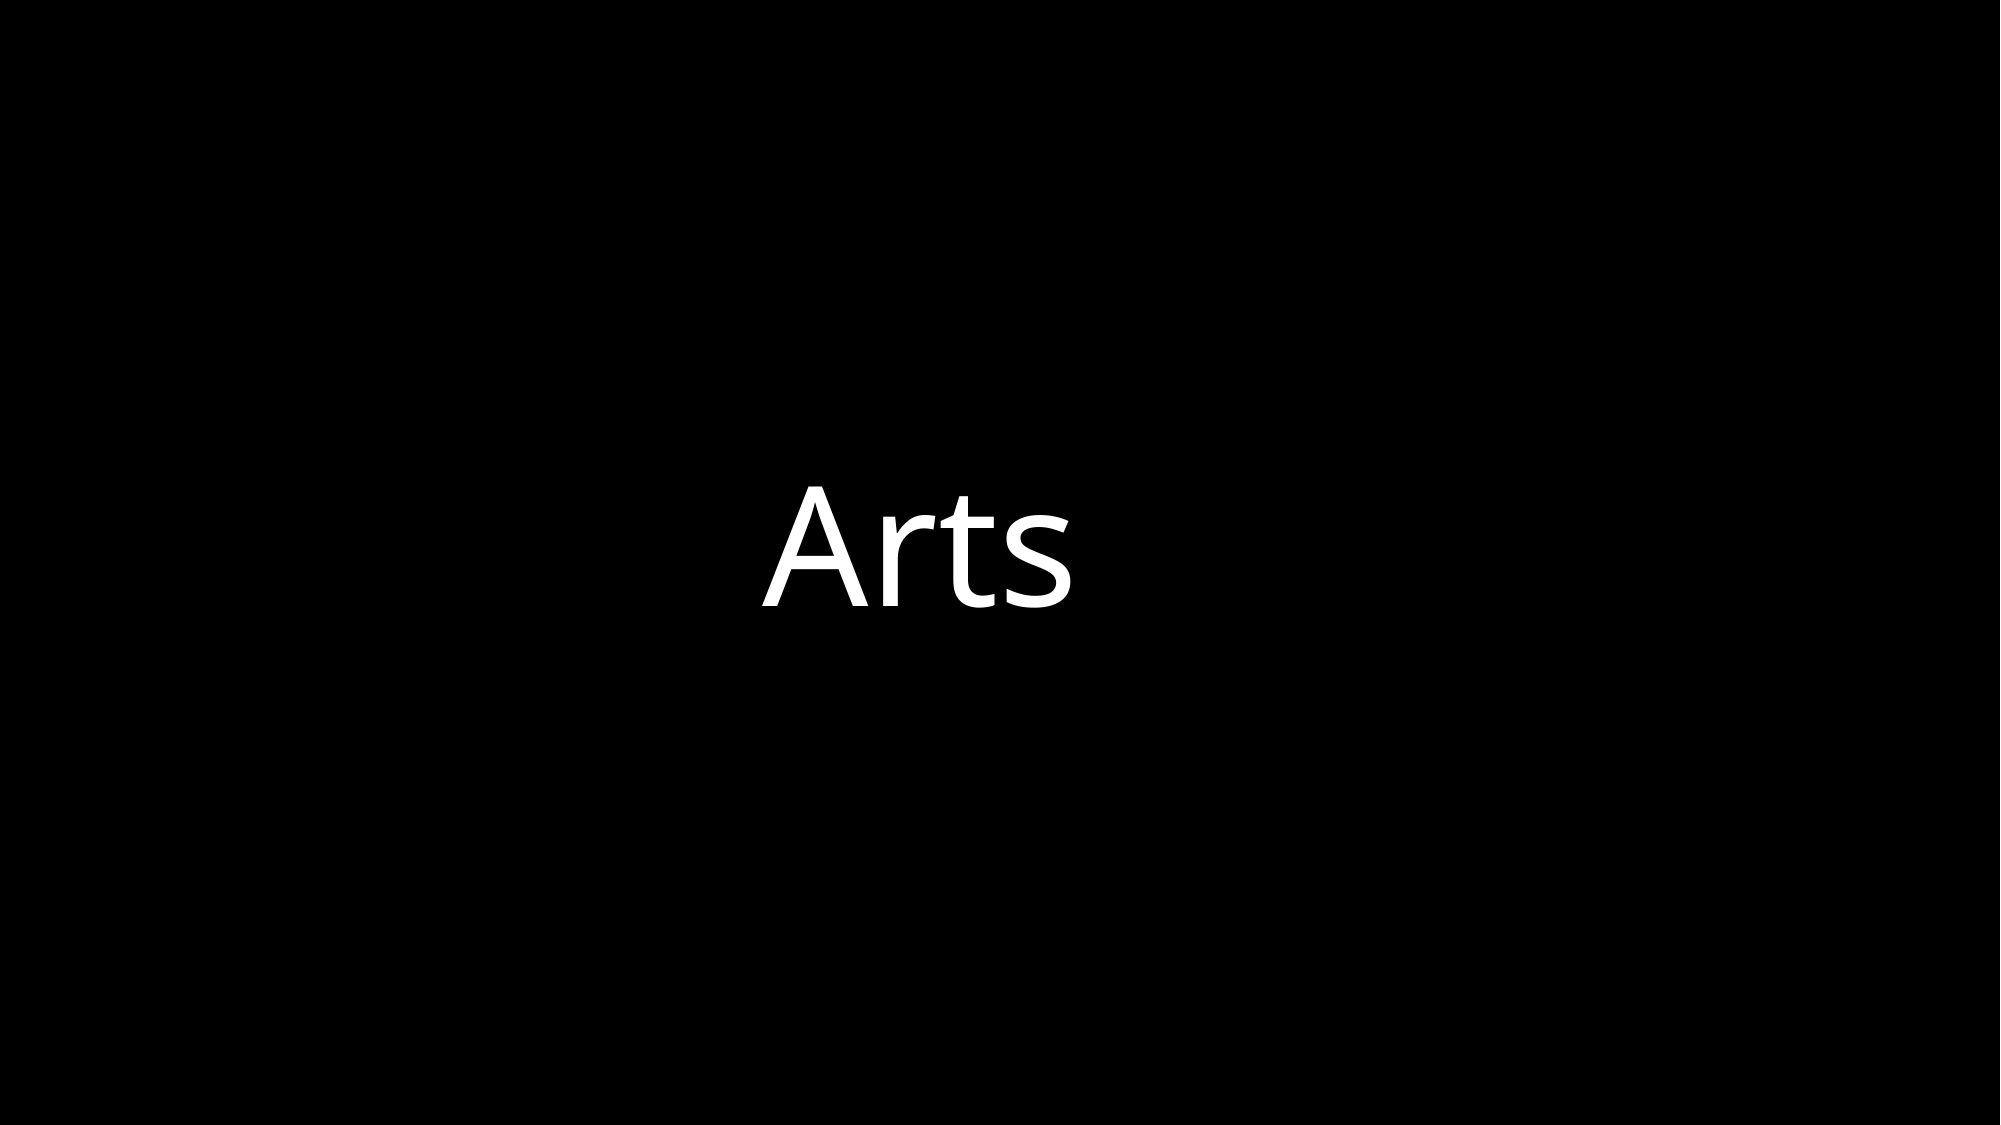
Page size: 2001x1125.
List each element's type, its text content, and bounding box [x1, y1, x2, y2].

text_box Arts [748, 432, 1837, 648]
